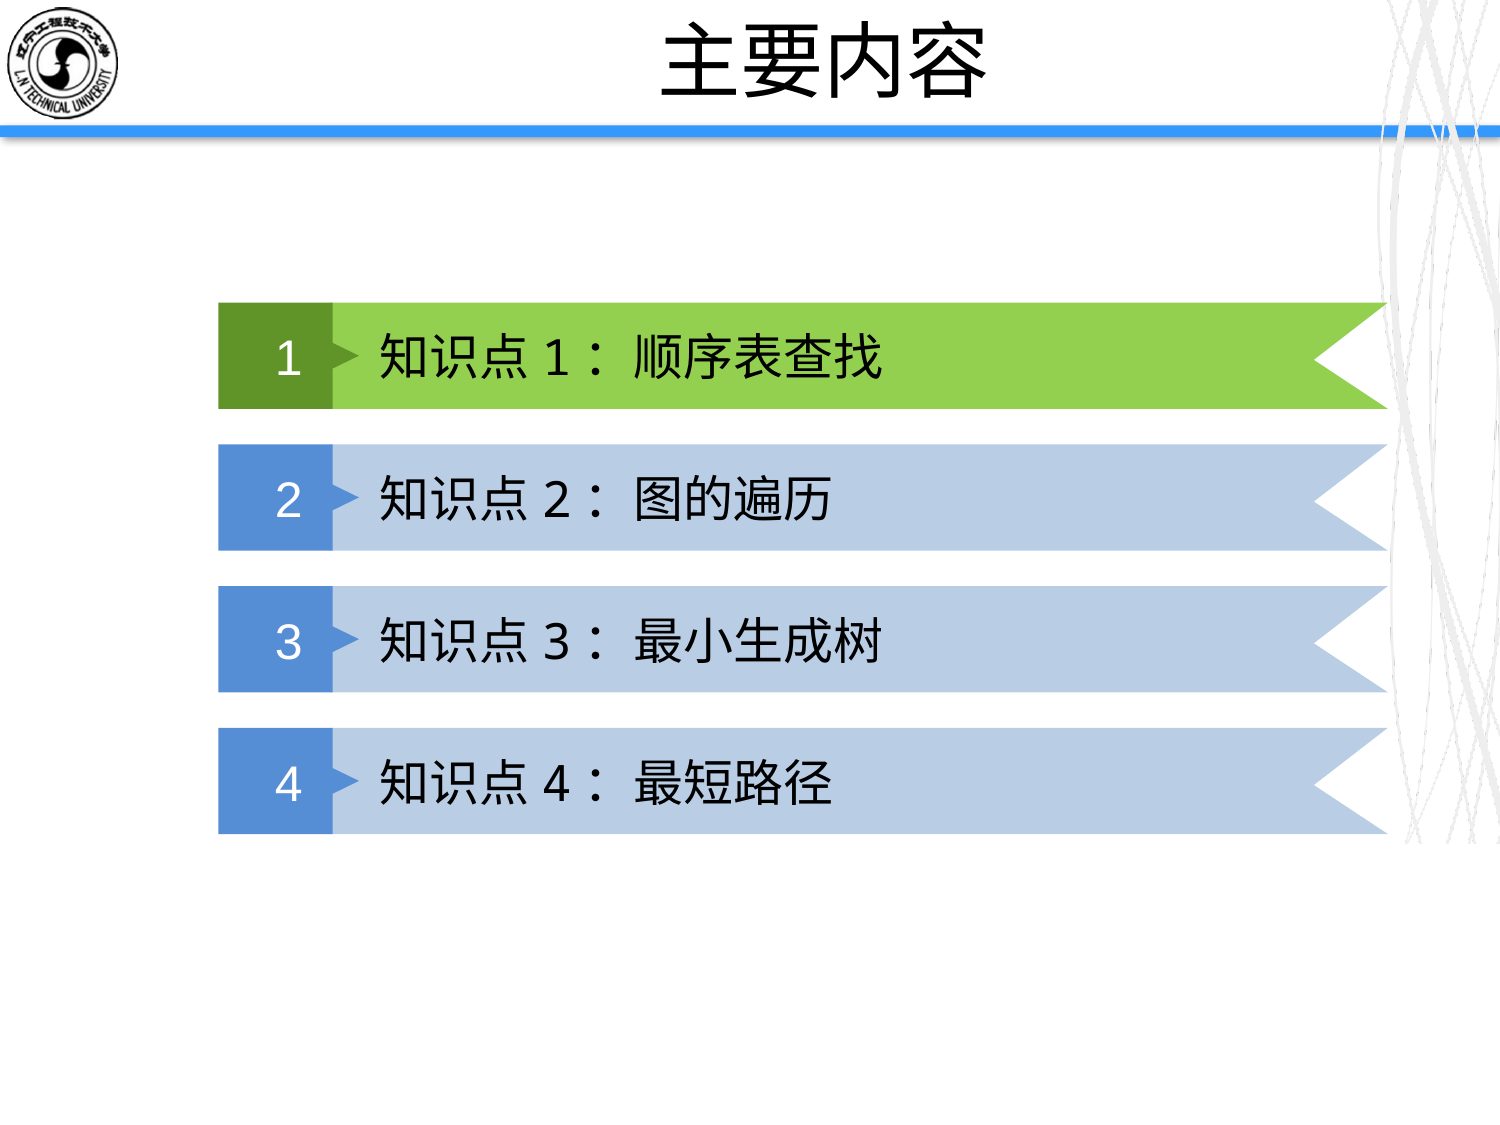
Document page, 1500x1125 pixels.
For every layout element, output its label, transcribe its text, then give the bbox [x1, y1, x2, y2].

picture [5, 7, 118, 120]
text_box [218, 585, 1389, 693]
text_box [218, 444, 1389, 551]
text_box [218, 727, 1389, 835]
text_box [218, 302, 1389, 410]
table_header [1377, 116, 1500, 844]
title 主要内容 [147, 0, 1500, 116]
